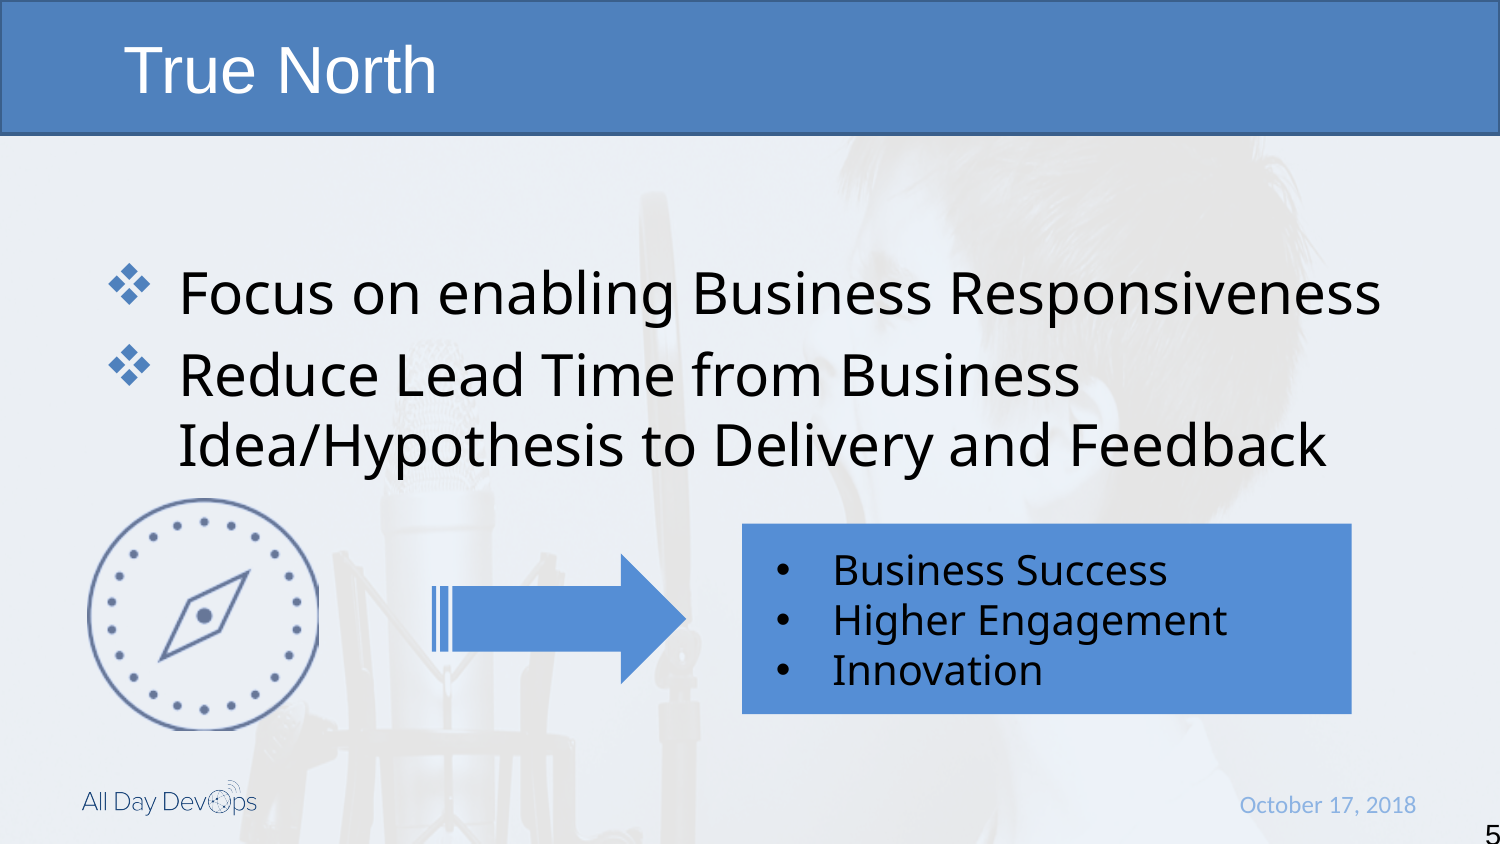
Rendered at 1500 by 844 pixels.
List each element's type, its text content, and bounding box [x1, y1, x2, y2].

picture [75, 776, 263, 822]
picture [87, 498, 320, 731]
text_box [431, 523, 1352, 715]
list Focus on enabling Business Responsiveness Reduce Lead Time from Business Idea/Hypothesis to Delivery and Feedback [87, 159, 1500, 710]
list True North [75, 0, 1413, 135]
slide_number 5 [1477, 808, 1500, 839]
